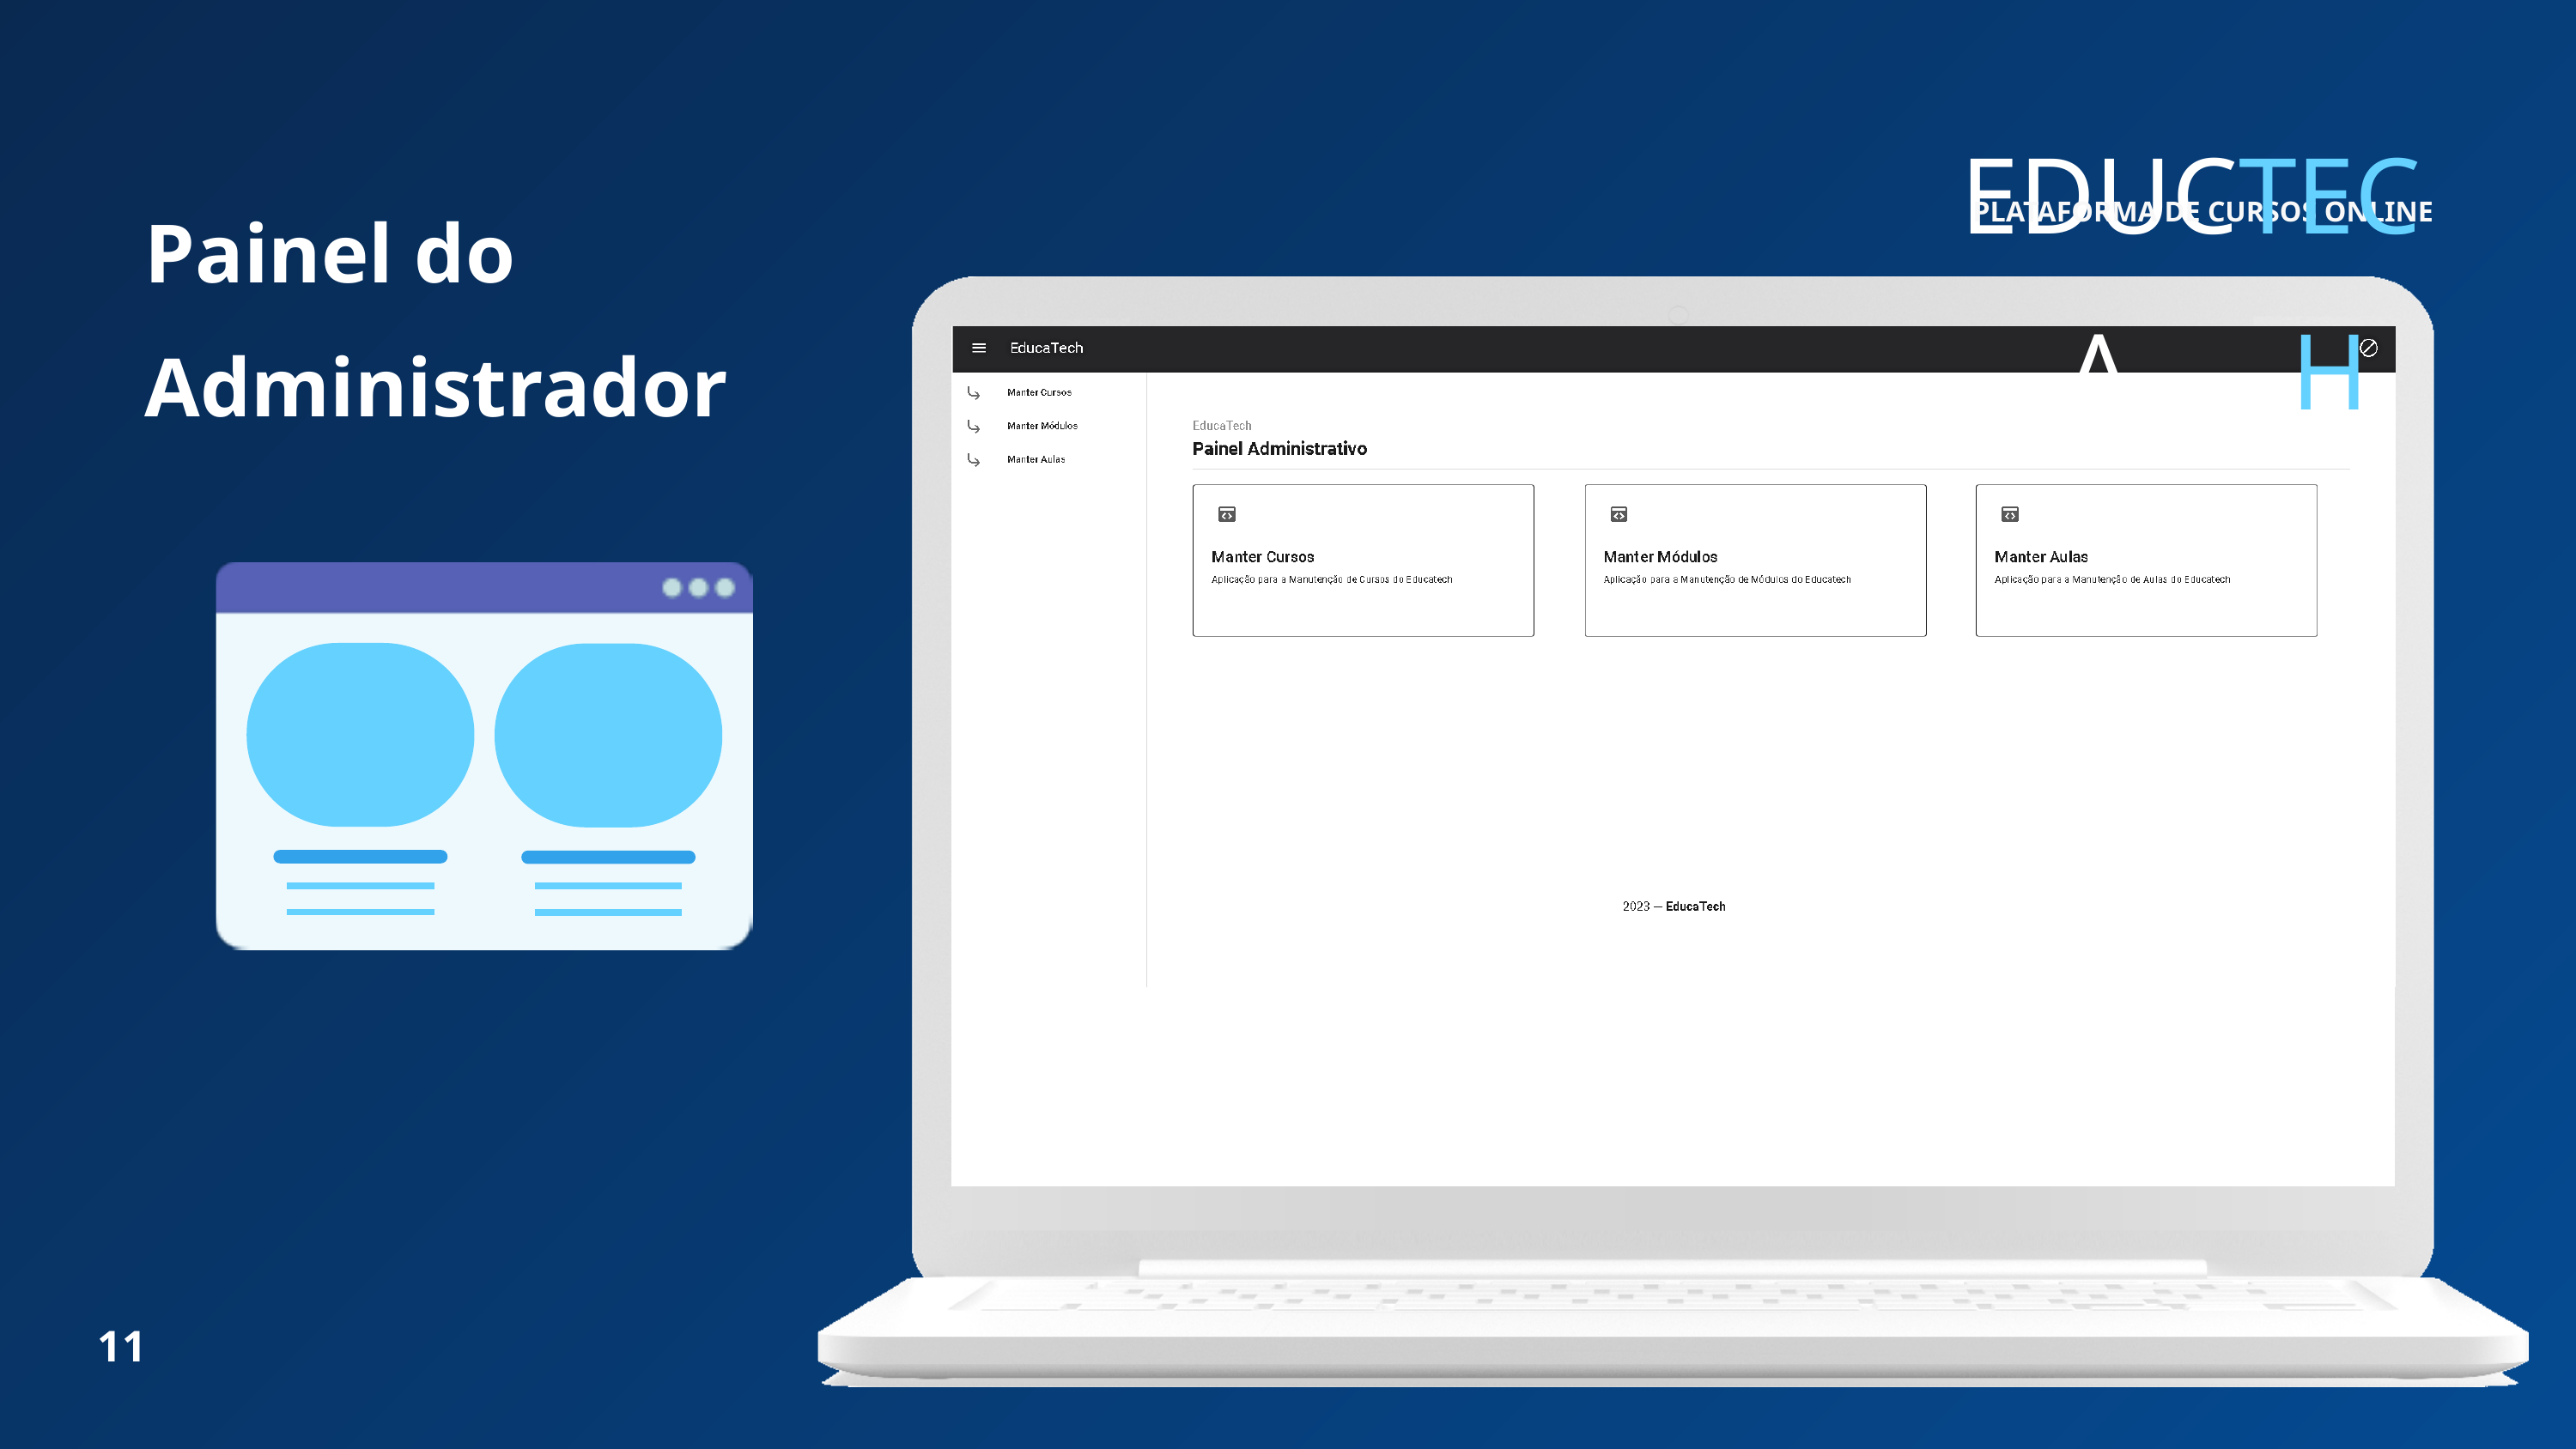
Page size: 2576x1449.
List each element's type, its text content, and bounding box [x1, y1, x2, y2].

text_box 11 [51, 1298, 194, 1370]
text_box [817, 276, 2529, 1387]
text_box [951, 285, 2396, 1187]
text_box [1843, 78, 2563, 258]
text_box Painel do Administrador [144, 164, 824, 433]
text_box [216, 562, 754, 950]
